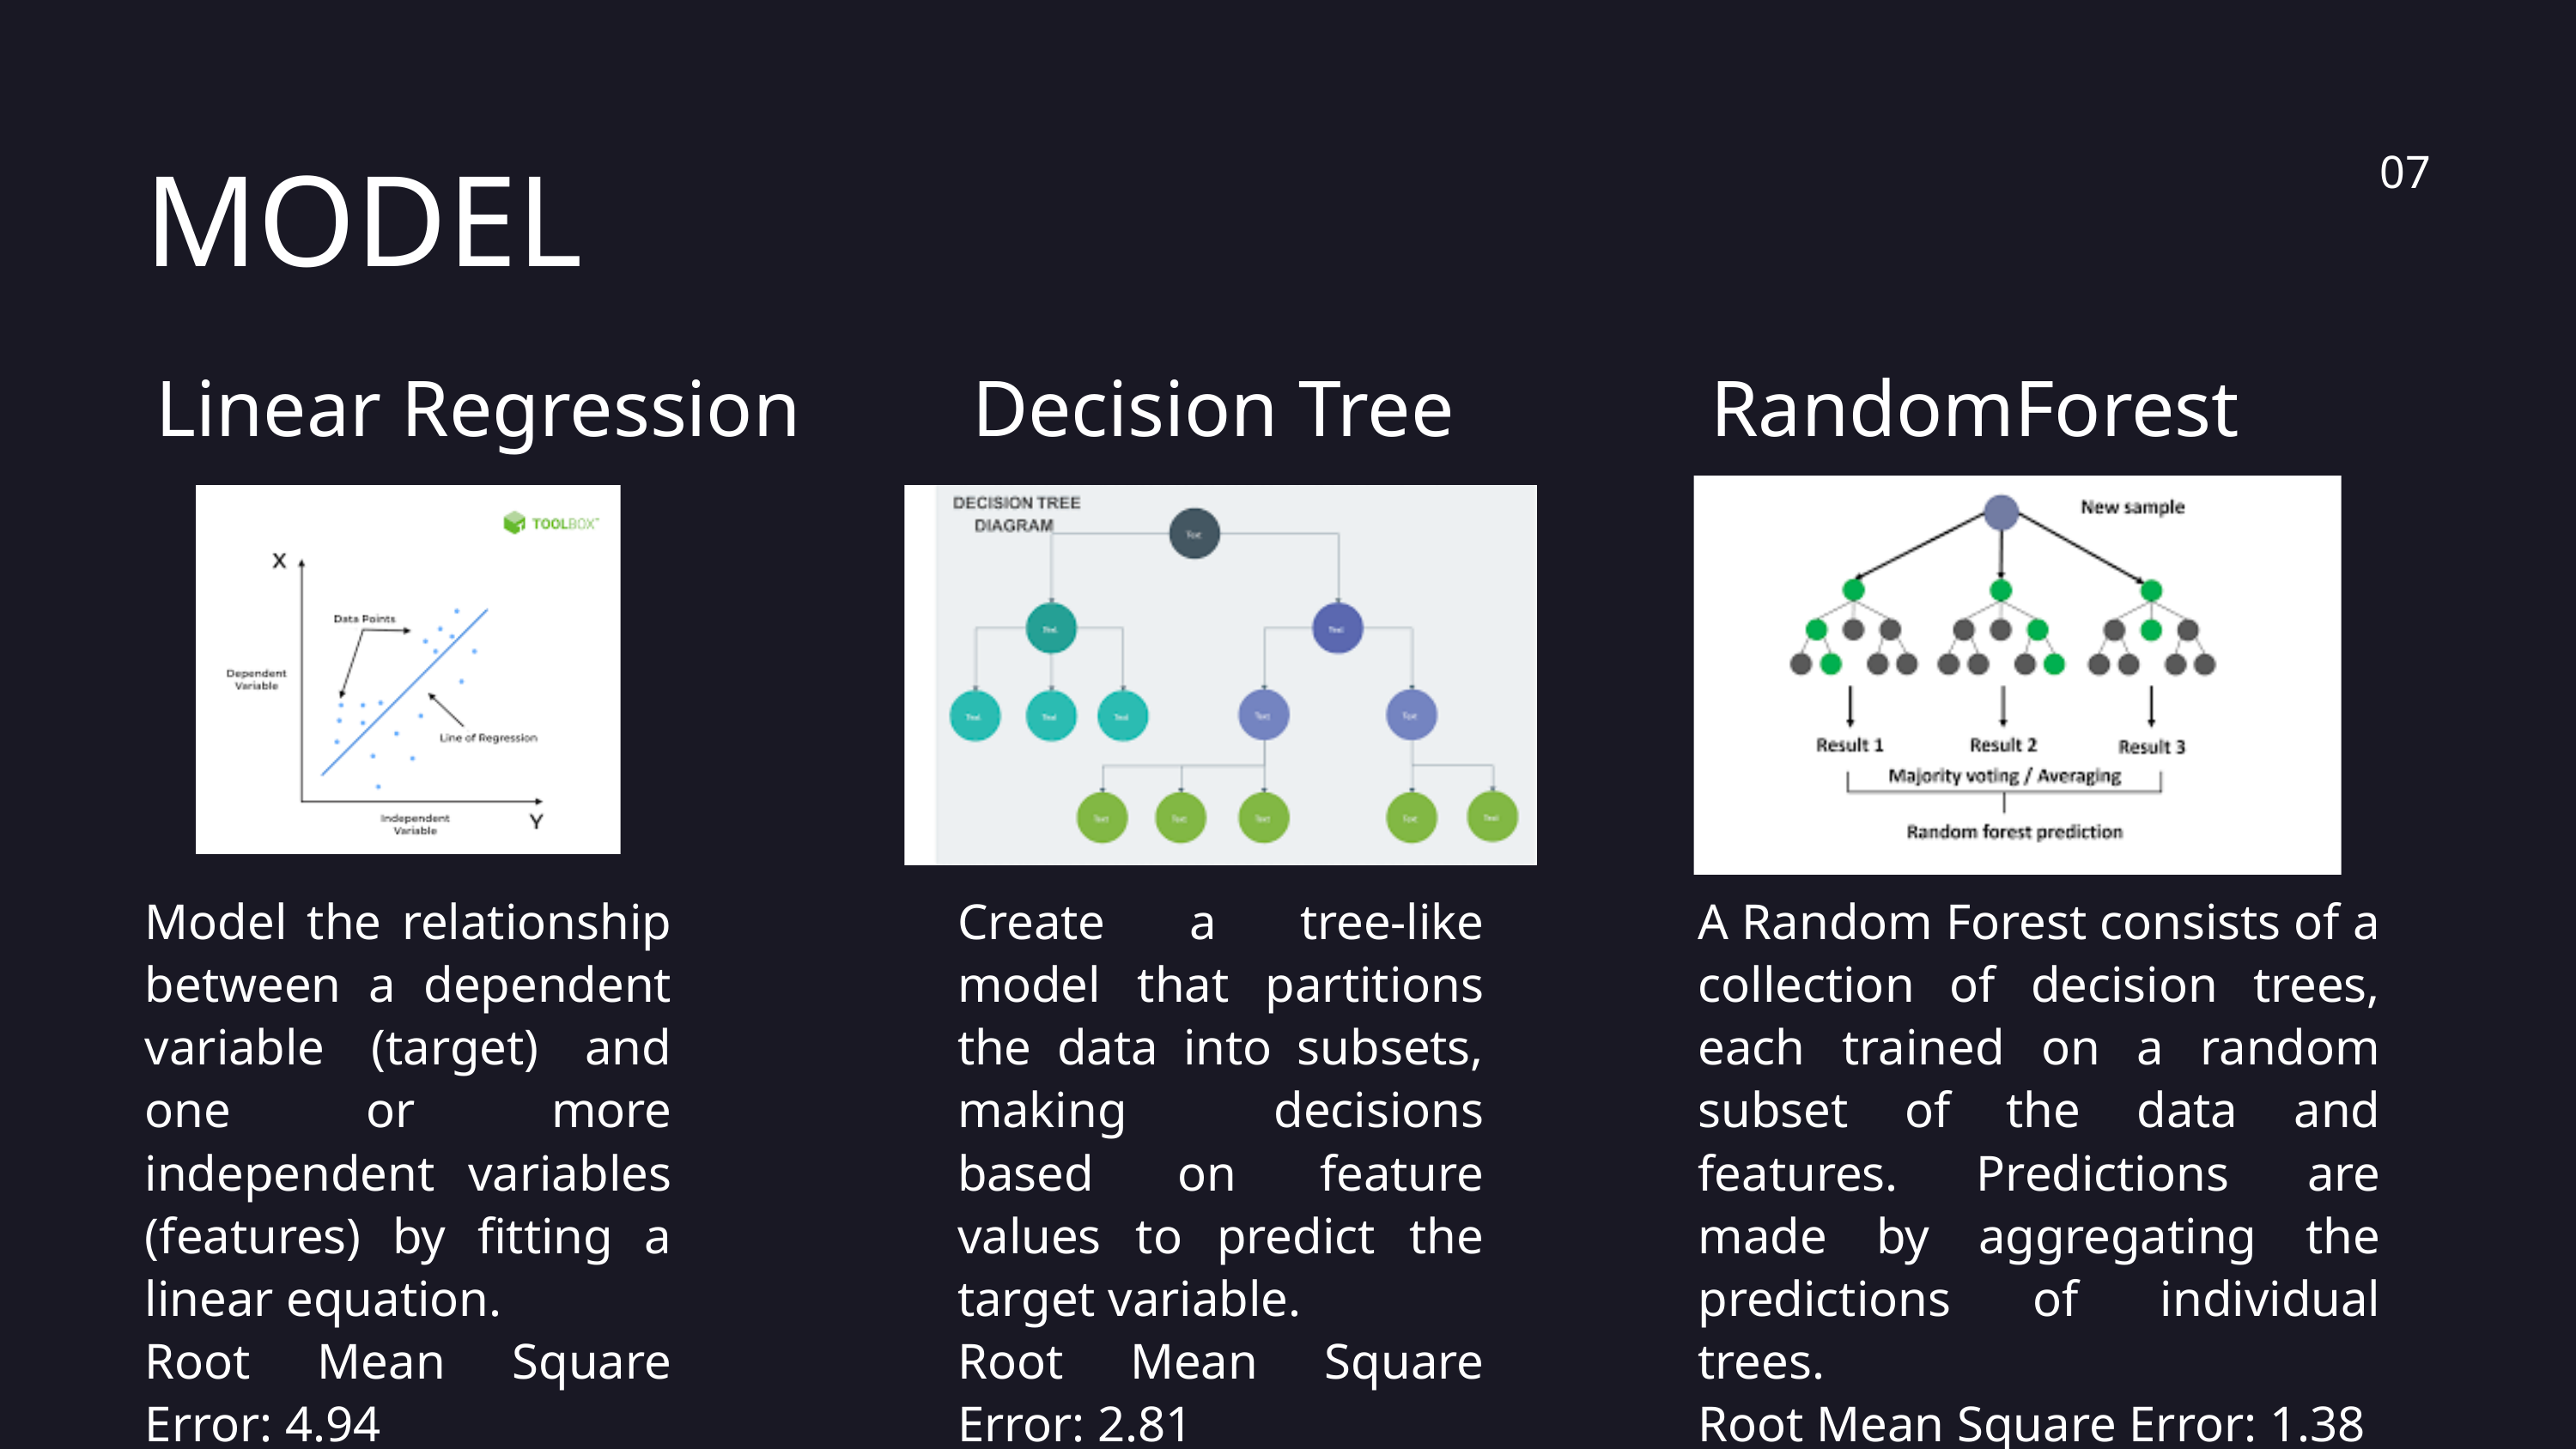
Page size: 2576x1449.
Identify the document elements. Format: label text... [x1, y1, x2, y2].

text_box MODEL [144, 154, 1591, 293]
text_box RandomForest [1698, 344, 2252, 452]
text_box [196, 485, 621, 854]
text_box Create a tree-like model that partitions the data into subsets, making decisions based on feature values to predict the target variable. Root Mean Square Error: 2.81 [957, 886, 1485, 1449]
text_box [1693, 476, 2342, 875]
text_box 07 [2251, 143, 2432, 197]
text_box Linear Regression [144, 344, 812, 452]
text_box [904, 485, 1537, 865]
text_box Model the relationship between a dependent variable (target) and one or more independent variables (features) by fitting a linear equation. Root Mean Square Error: 4.94 [144, 886, 672, 1449]
text_box A Random Forest consists of a collection of decision trees, each trained on a random subset of the data and features. Predictions are made by aggregating the predictions of individual trees. Root Mean Square Error: 1.38 [1698, 886, 2381, 1449]
text_box Decision Tree [957, 344, 1470, 452]
